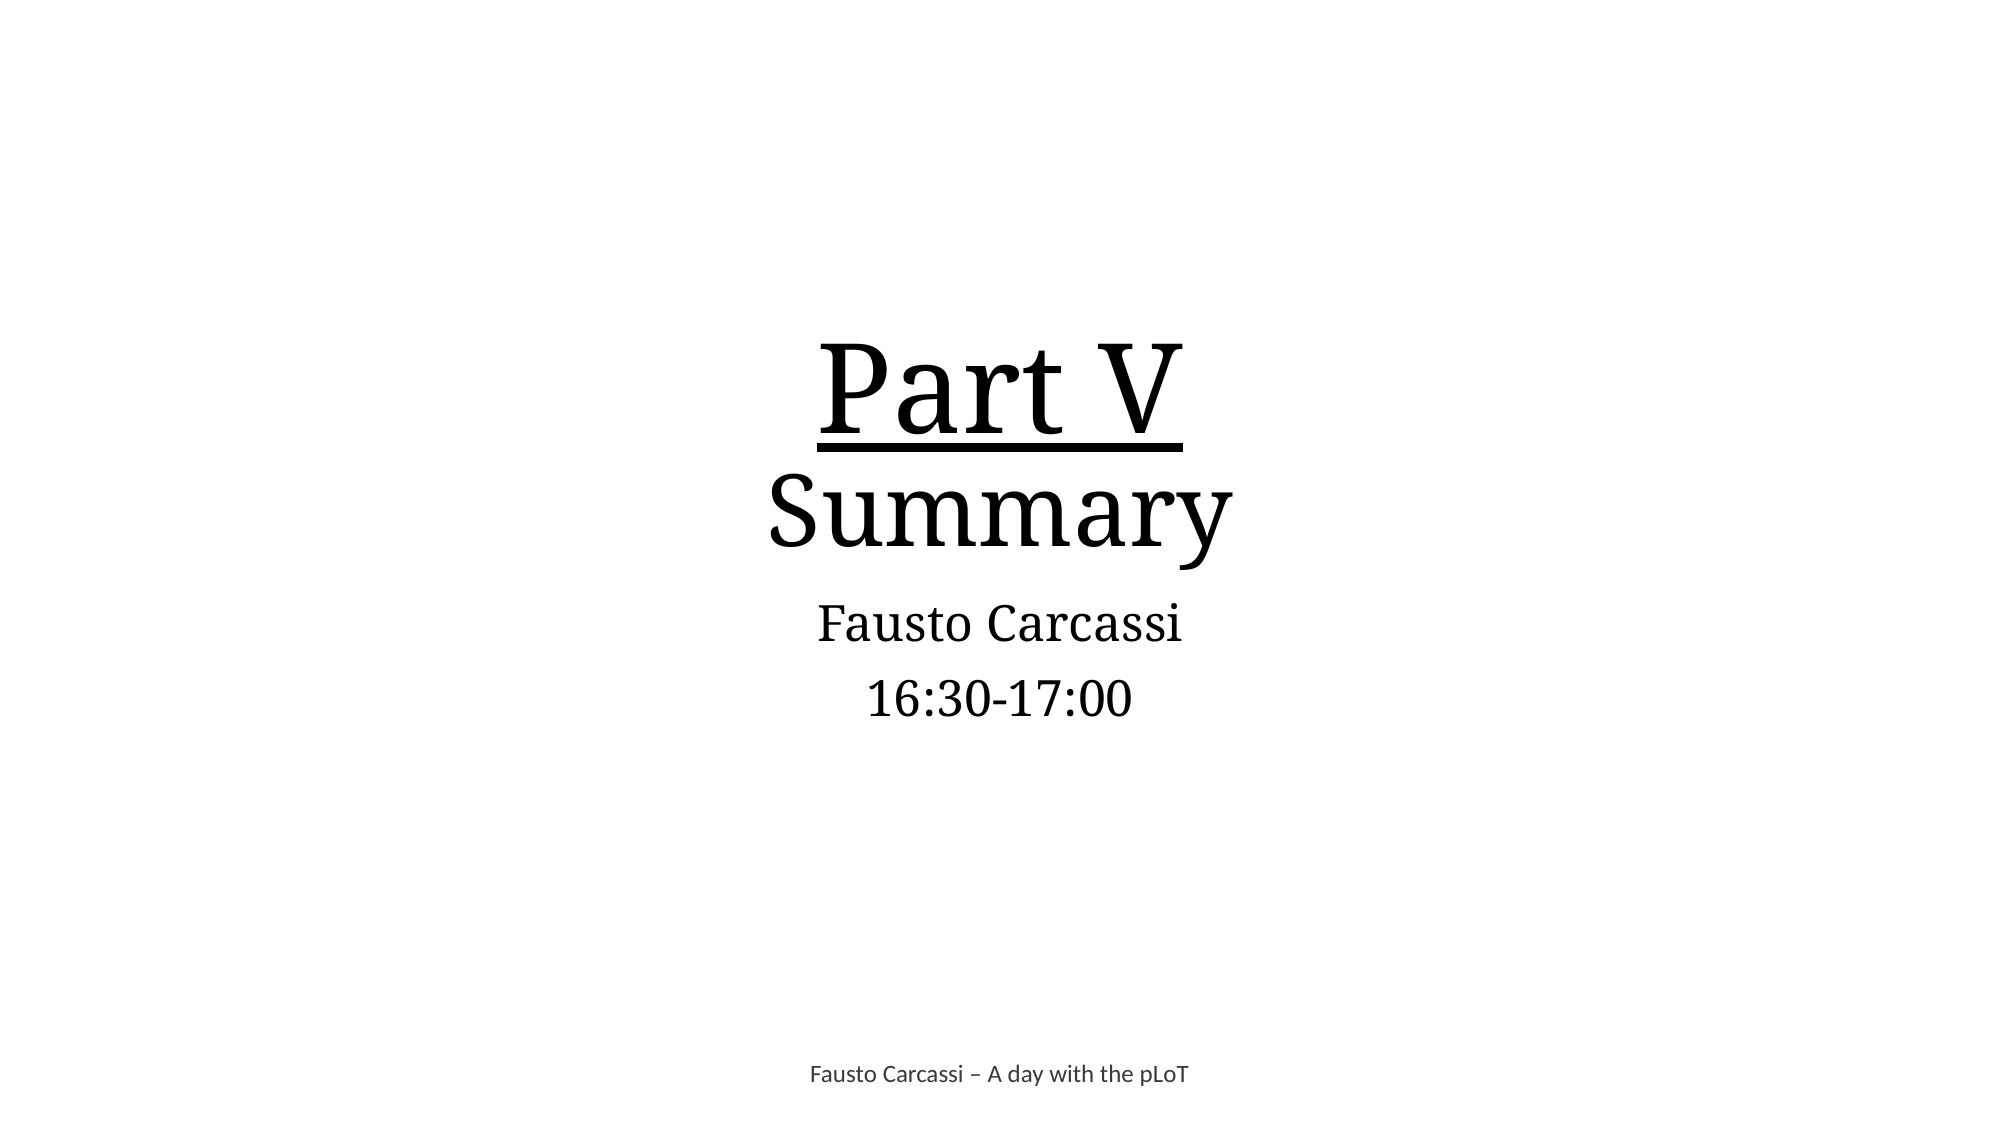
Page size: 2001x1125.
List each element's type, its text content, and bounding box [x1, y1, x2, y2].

footer Fausto Carcassi – A day with the pLoT [662, 1042, 1338, 1103]
title Part V Summary [249, 184, 1750, 576]
subtitle Fausto Carcassi 16:30-17:00 [249, 590, 1750, 863]
